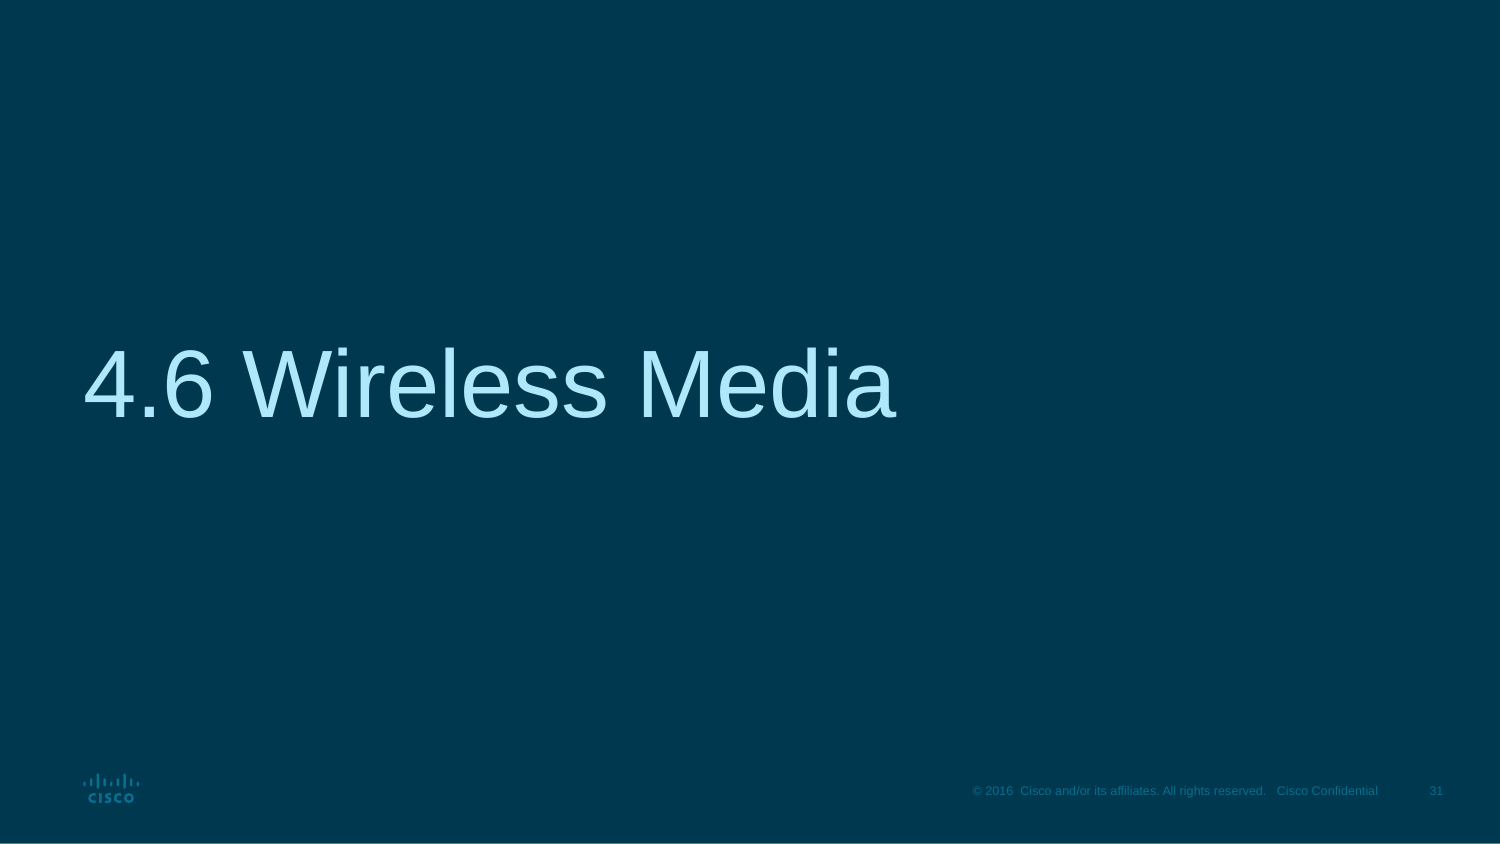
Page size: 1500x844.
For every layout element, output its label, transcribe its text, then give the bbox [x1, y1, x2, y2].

title 4.6 Wireless Media [68, 293, 1356, 446]
